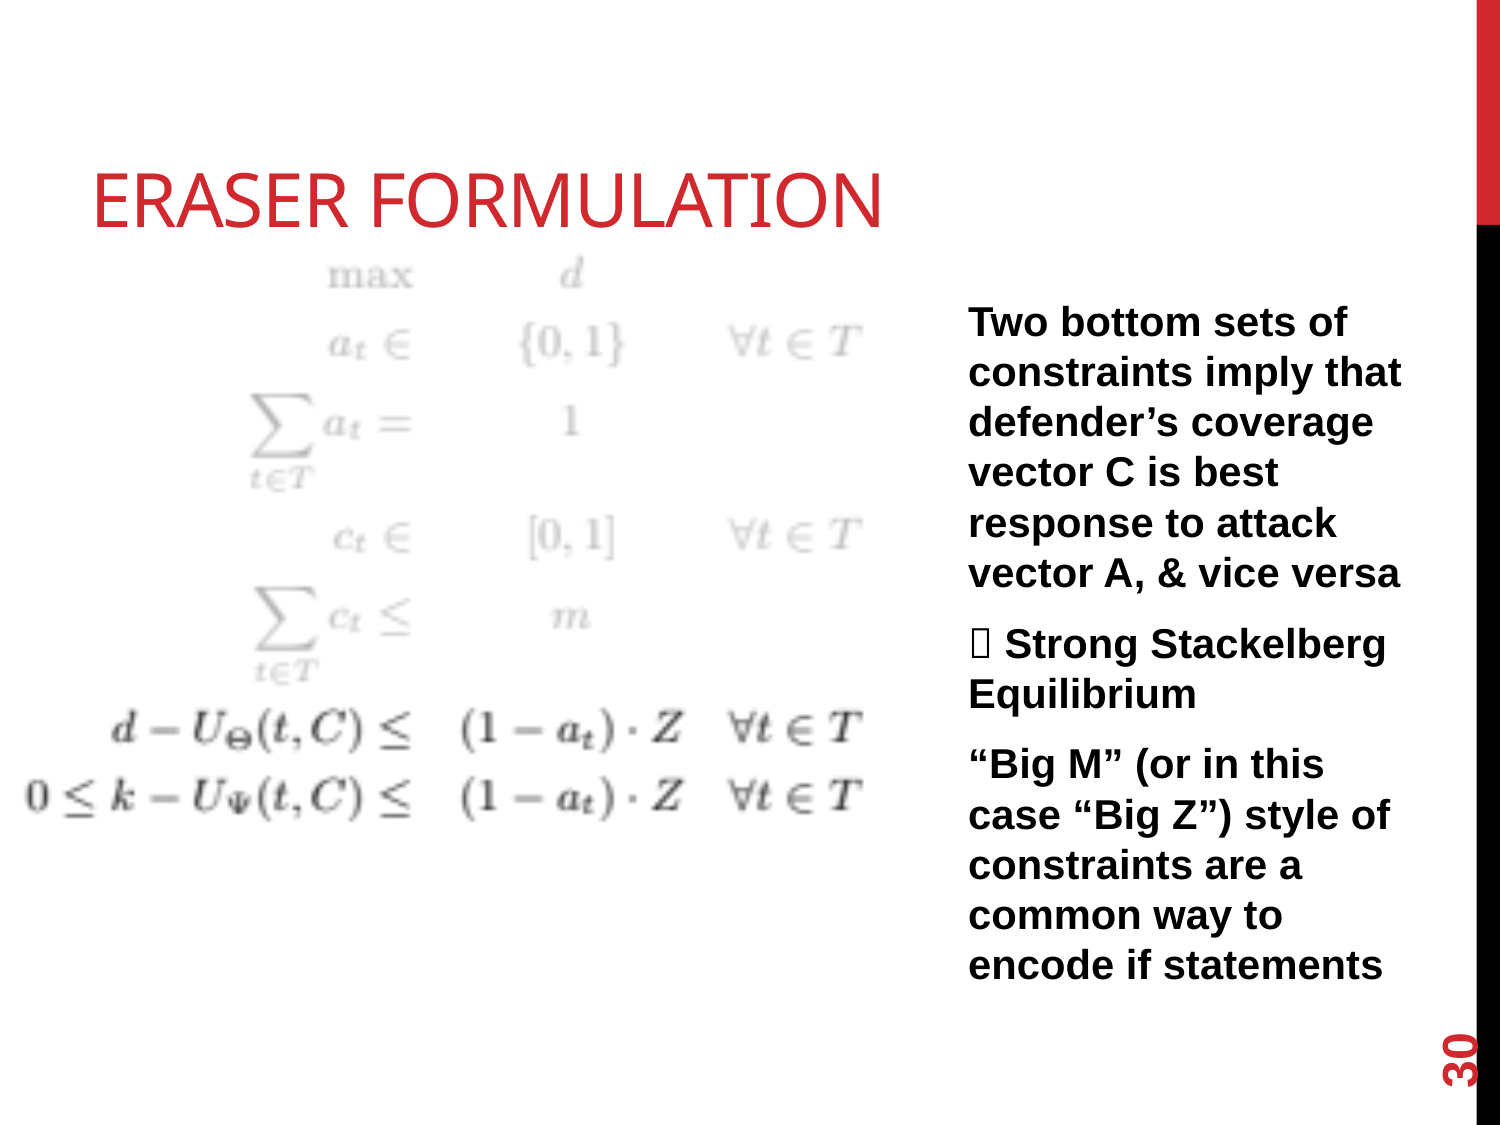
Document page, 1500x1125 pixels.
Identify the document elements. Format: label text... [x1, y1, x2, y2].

picture [0, 186, 876, 832]
slide_number 30 [1427, 887, 1488, 1104]
title ERASER Formulation [75, 25, 1025, 250]
list Two bottom sets of constraints imply that defender’s coverage vector C is best response to attack vector A, & vice versa  Strong Stackelberg Equilibrium “Big M” (or in this case “Big Z”) style of constraints are a common way to encode if statements [953, 287, 1425, 1061]
